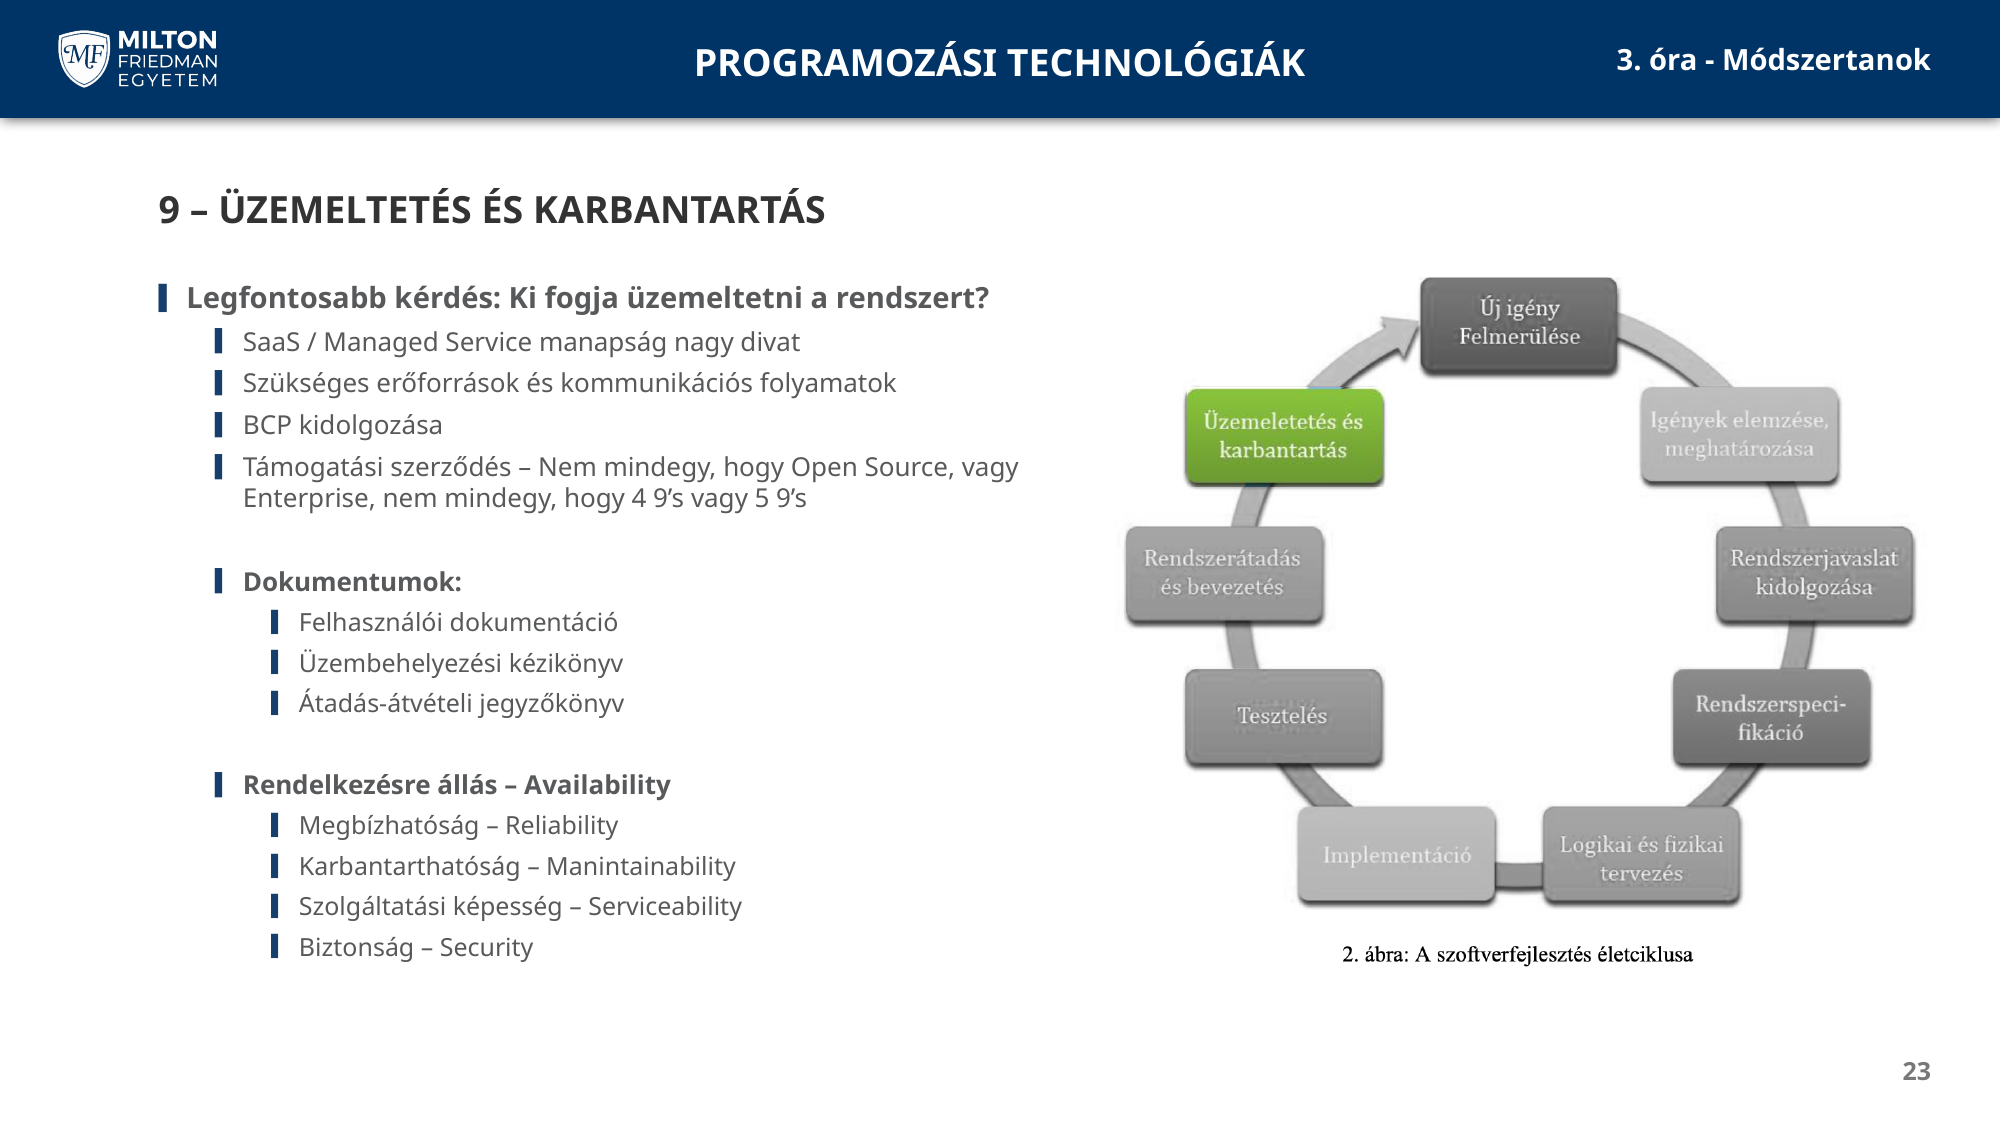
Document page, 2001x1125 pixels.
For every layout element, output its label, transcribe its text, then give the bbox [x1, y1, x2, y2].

text_box [0, 0, 2000, 120]
text_box 3. óra - Módszertanok [1541, 33, 1947, 84]
slide_number 22 [1496, 1042, 1947, 1103]
picture [1067, 239, 2000, 978]
text_box 9 – ÜZEMELTETÉS ÉS KARBANTARTÁS [143, 179, 1392, 239]
picture [58, 29, 218, 89]
text_box PROGRAMOZÁSI TECHNOLÓGIÁK [608, 31, 1392, 92]
text_box Legfontosabb kérdés: Ki fogja üzemeltetni a rendszert? SaaS / Managed Service manapság nagy divat Szükséges erőforrások és kommunikációs folyamatok BCP kidolgozása Támogatási szerződés – Nem mindegy, hogy Open Source, vagy Enterprise, nem mindegy, hogy 4 9’s vagy 5 9’s Dokumentumok: Felhasználói dokumentáció Üzembehelyezési kézikönyv Átadás-átvételi jegyzőkönyv Rendelkezésre állás – Availability Megbízhatóság – Reliability Karbantarthatóság – Manintainability Szolgáltatási képesség – Serviceability Biztonság – Security [143, 272, 1076, 1043]
